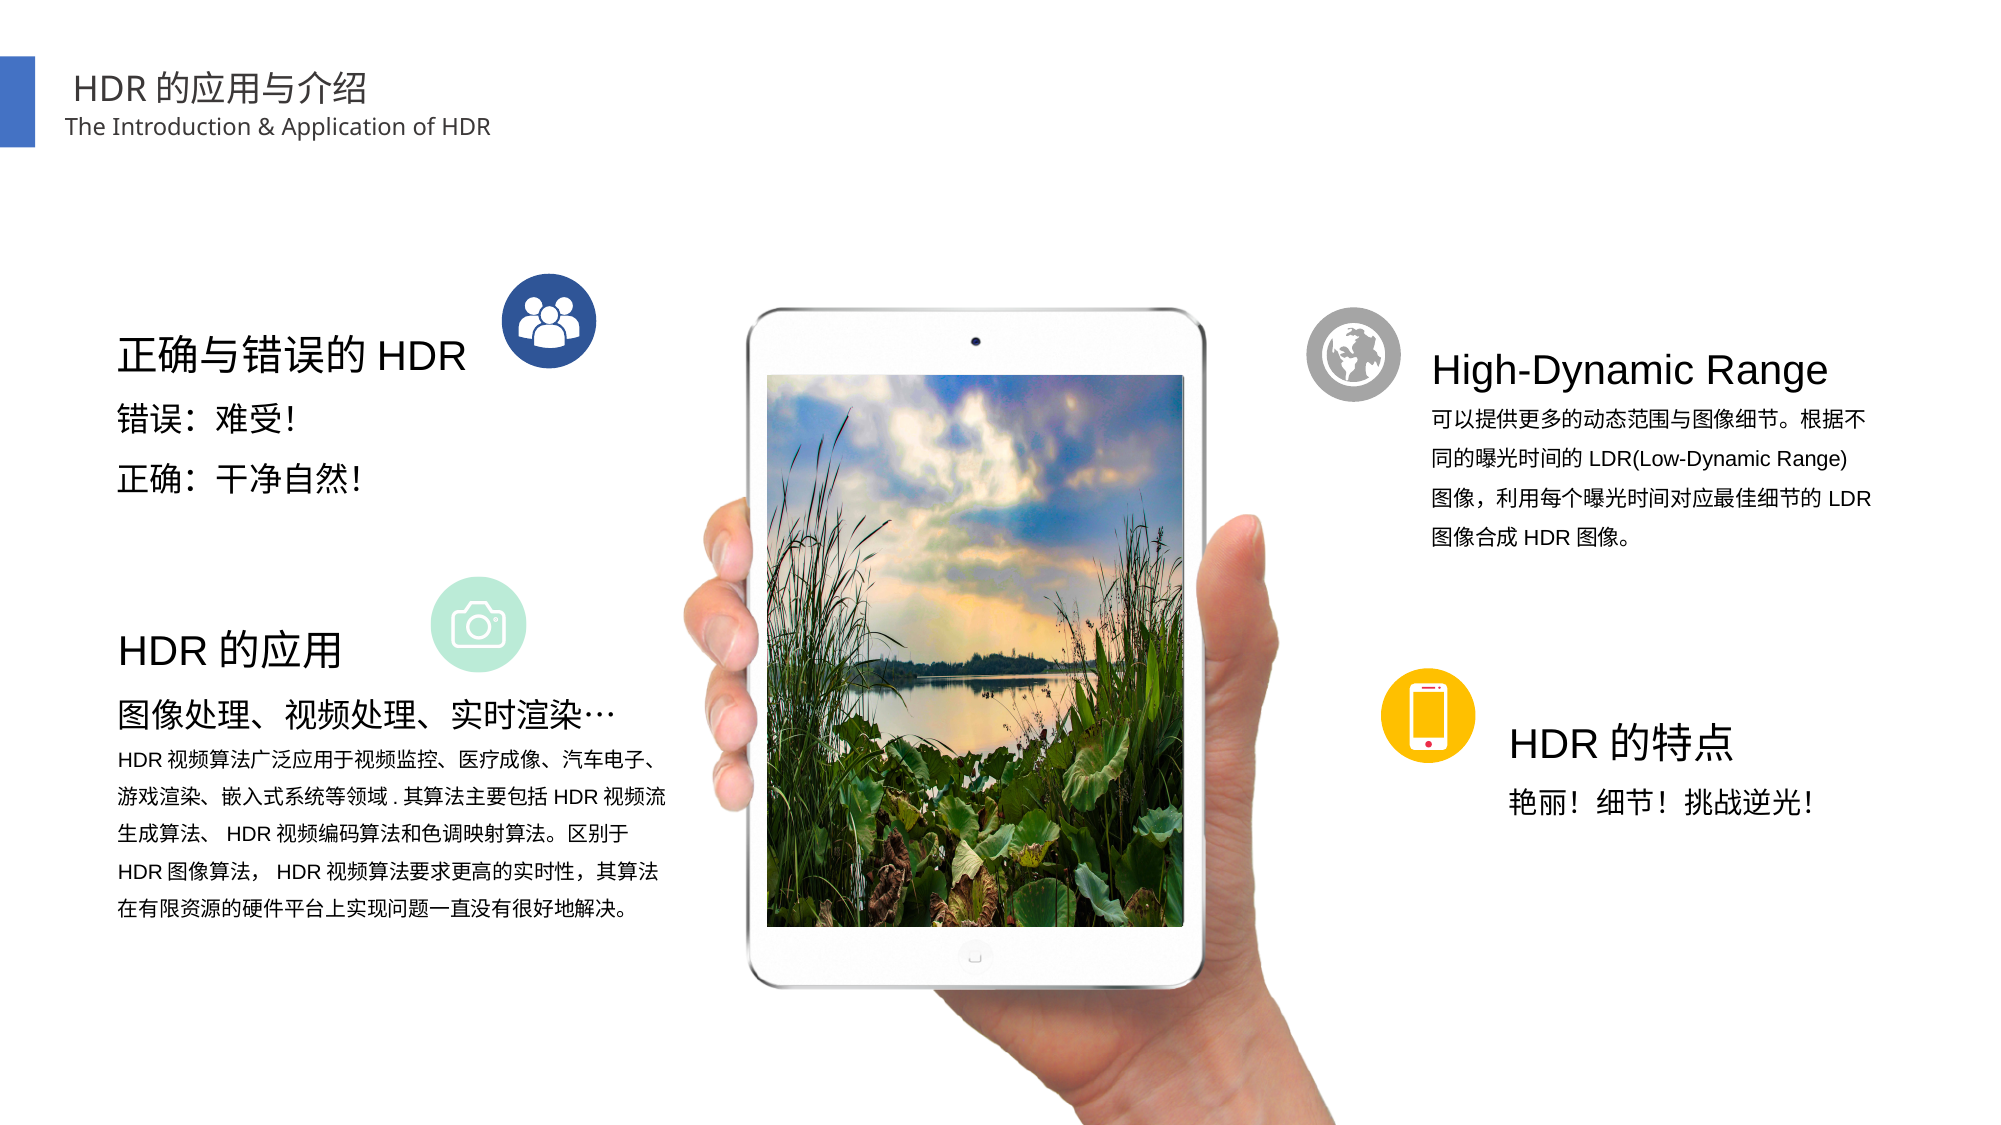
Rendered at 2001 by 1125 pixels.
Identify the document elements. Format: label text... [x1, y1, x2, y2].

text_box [1306, 307, 1885, 553]
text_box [1381, 668, 1851, 820]
text_box The Introduction & Application of HDR [49, 103, 507, 148]
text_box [107, 575, 686, 926]
text_box HDR的应用与介绍 [57, 58, 384, 103]
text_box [106, 273, 597, 499]
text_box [682, 307, 1336, 1125]
